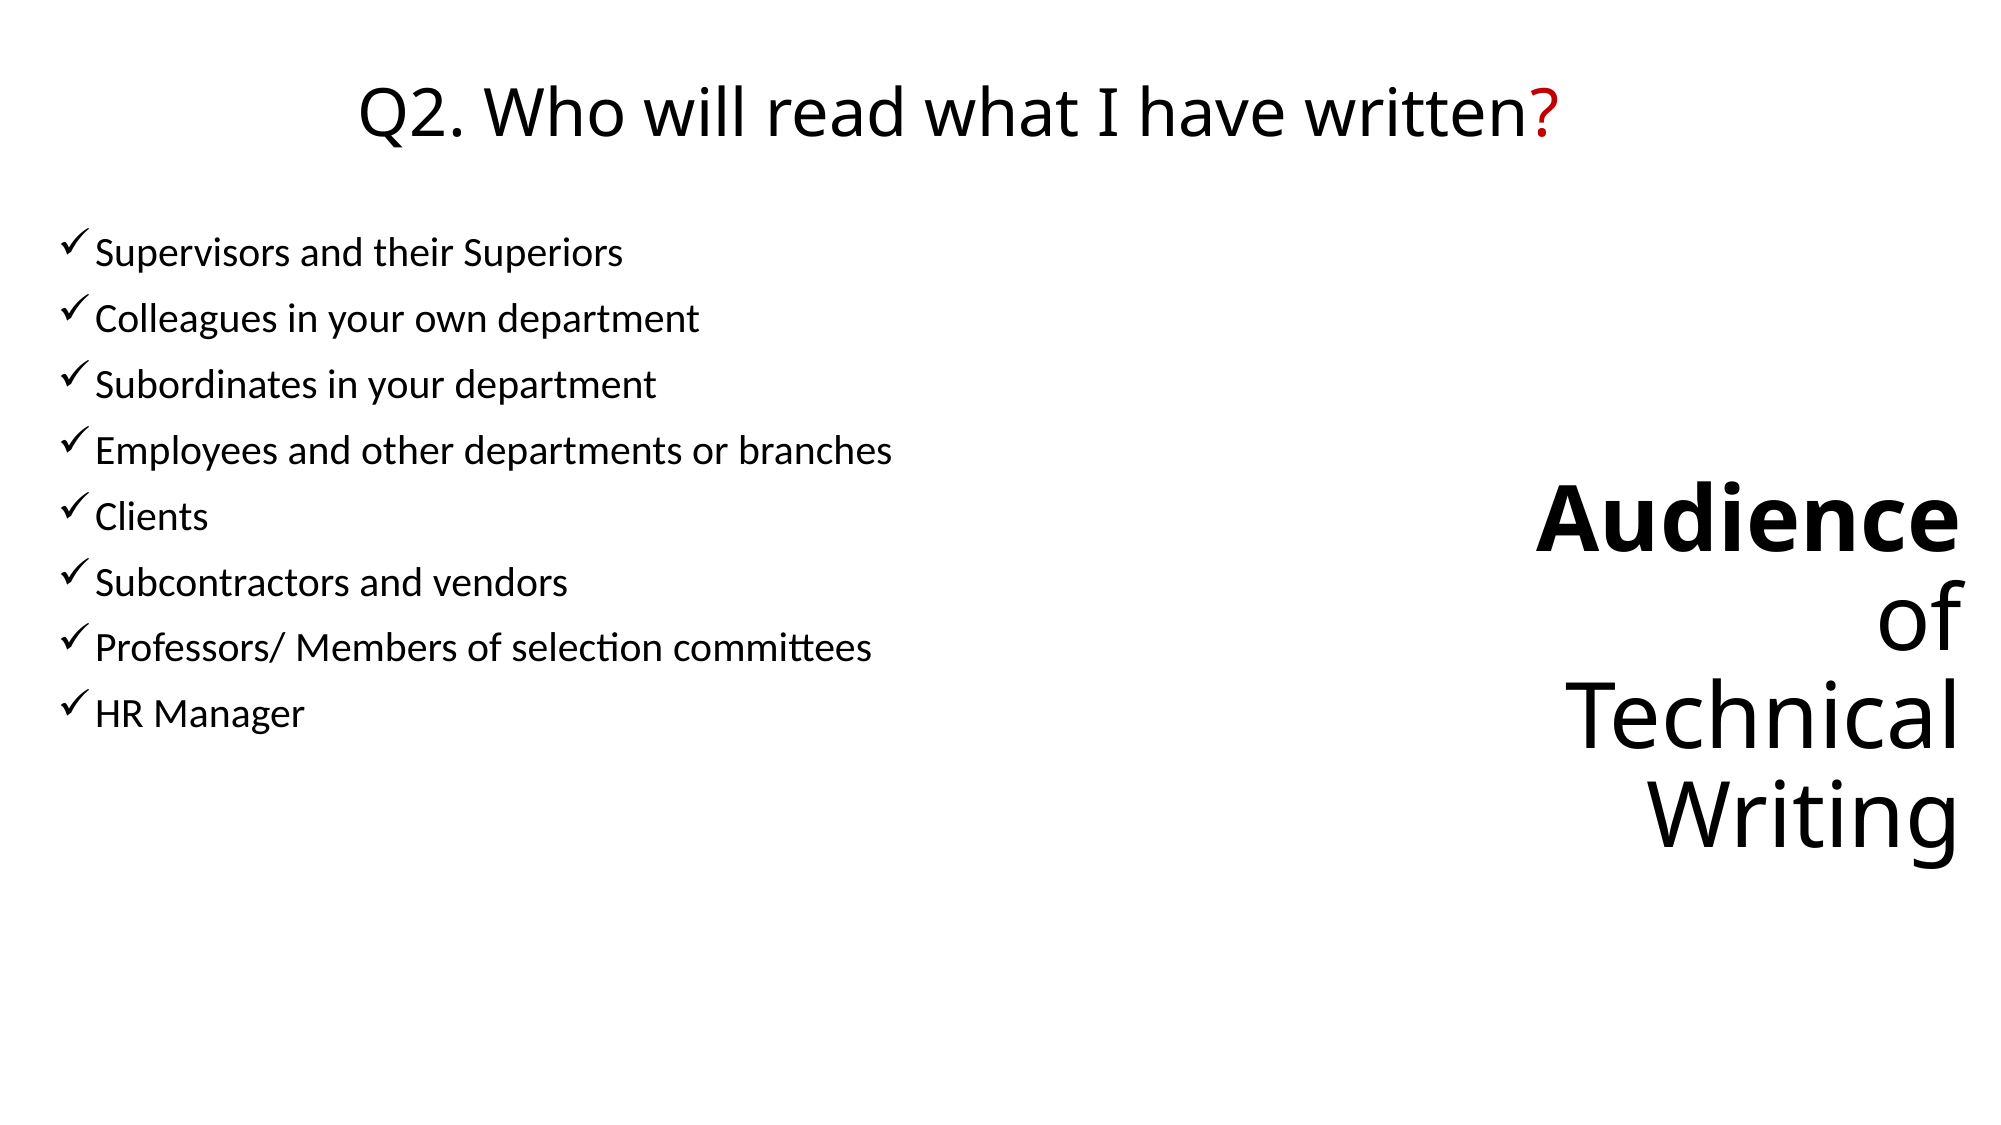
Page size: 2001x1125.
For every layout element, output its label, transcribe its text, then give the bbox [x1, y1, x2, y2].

title Audience of Technical Writing [1479, 224, 1978, 1117]
text_box Q2. Who will read what I have written? [342, 5, 2000, 224]
list Supervisors and their Superiors Colleagues in your own department Subordinates in your department Employees and other departments or branches Clients Subcontractors and vendors Professors/ Members of selection committees HR Manager [42, 223, 1893, 1030]
